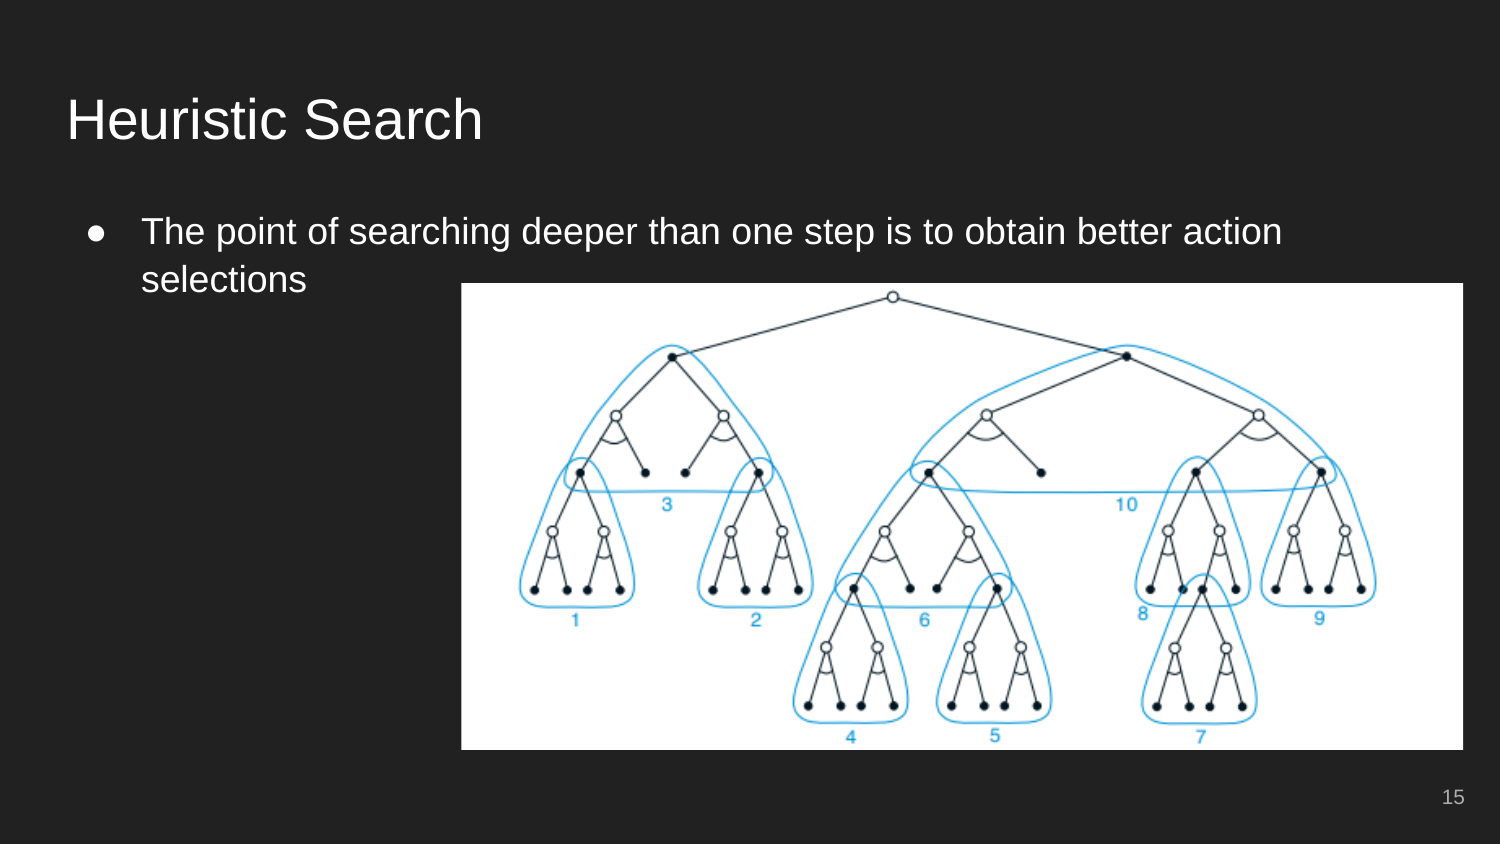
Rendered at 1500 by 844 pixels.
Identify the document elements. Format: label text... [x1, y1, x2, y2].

picture [461, 282, 1464, 750]
slide_number ‹#› [1389, 764, 1480, 830]
list The point of searching deeper than one step is to obtain better action selections [51, 189, 1449, 750]
title Heuristic Search [51, 72, 1449, 167]
